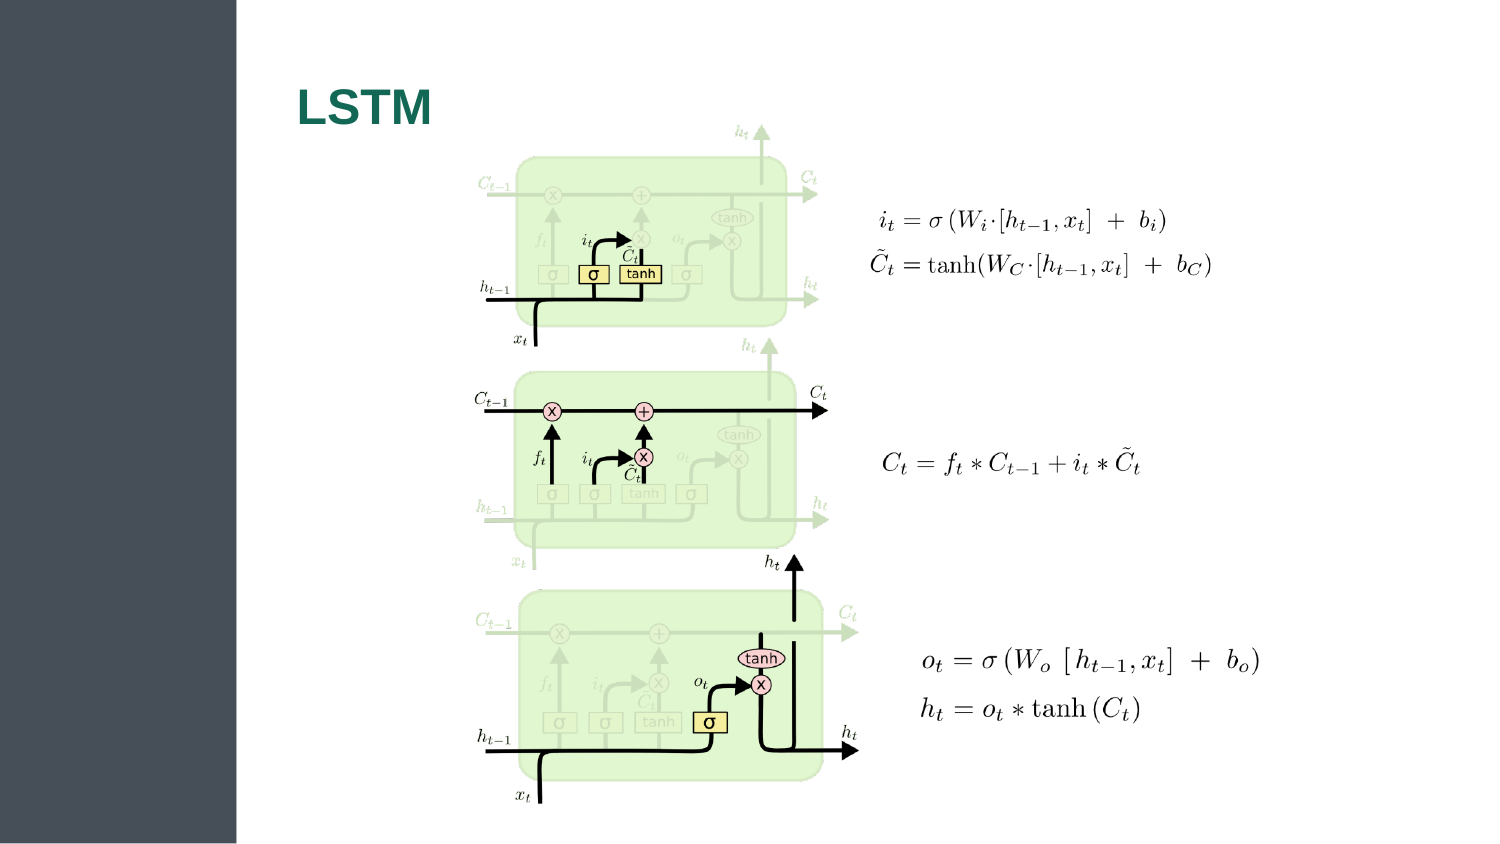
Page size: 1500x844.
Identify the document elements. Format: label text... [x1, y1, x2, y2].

picture [0, 0, 1500, 844]
title LSTM [281, 33, 1425, 175]
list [468, 118, 1216, 329]
